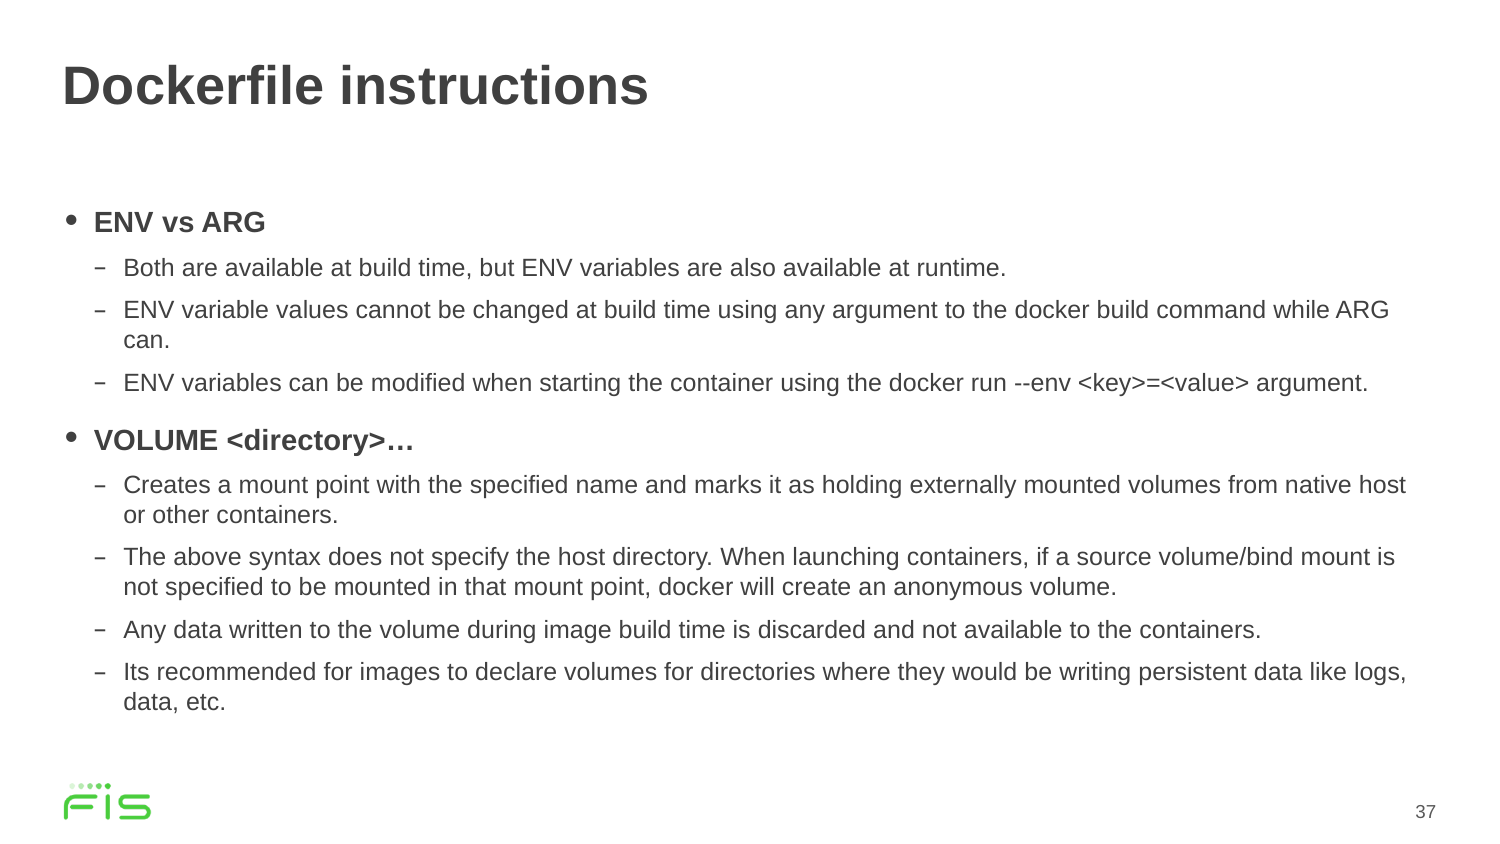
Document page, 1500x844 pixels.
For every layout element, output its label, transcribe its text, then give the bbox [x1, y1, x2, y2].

list ENV vs ARG Both are available at build time, but ENV variables are also available at runtime. ENV variable values cannot be changed at build time using any argument to the docker build command while ARG can. ENV variables can be modified when starting the container using the docker run --env <key>=<value> argument. VOLUME <directory>… Creates a mount point with the specified name and marks it as holding externally mounted volumes from native host or other containers. The above syntax does not specify the host directory. When launching containers, if a source volume/bind mount is not specified to be mounted in that mount point, docker will create an anonymous volume. Any data written to the volume during image build time is discarded and not available to the containers. Its recommended for images to declare volumes for directories where they would be writing persistent data like logs, data, etc. [64, 203, 1435, 759]
picture [58, 780, 154, 823]
slide_number 37 [1359, 799, 1437, 822]
title Dockerfile instructions [62, 62, 1435, 192]
